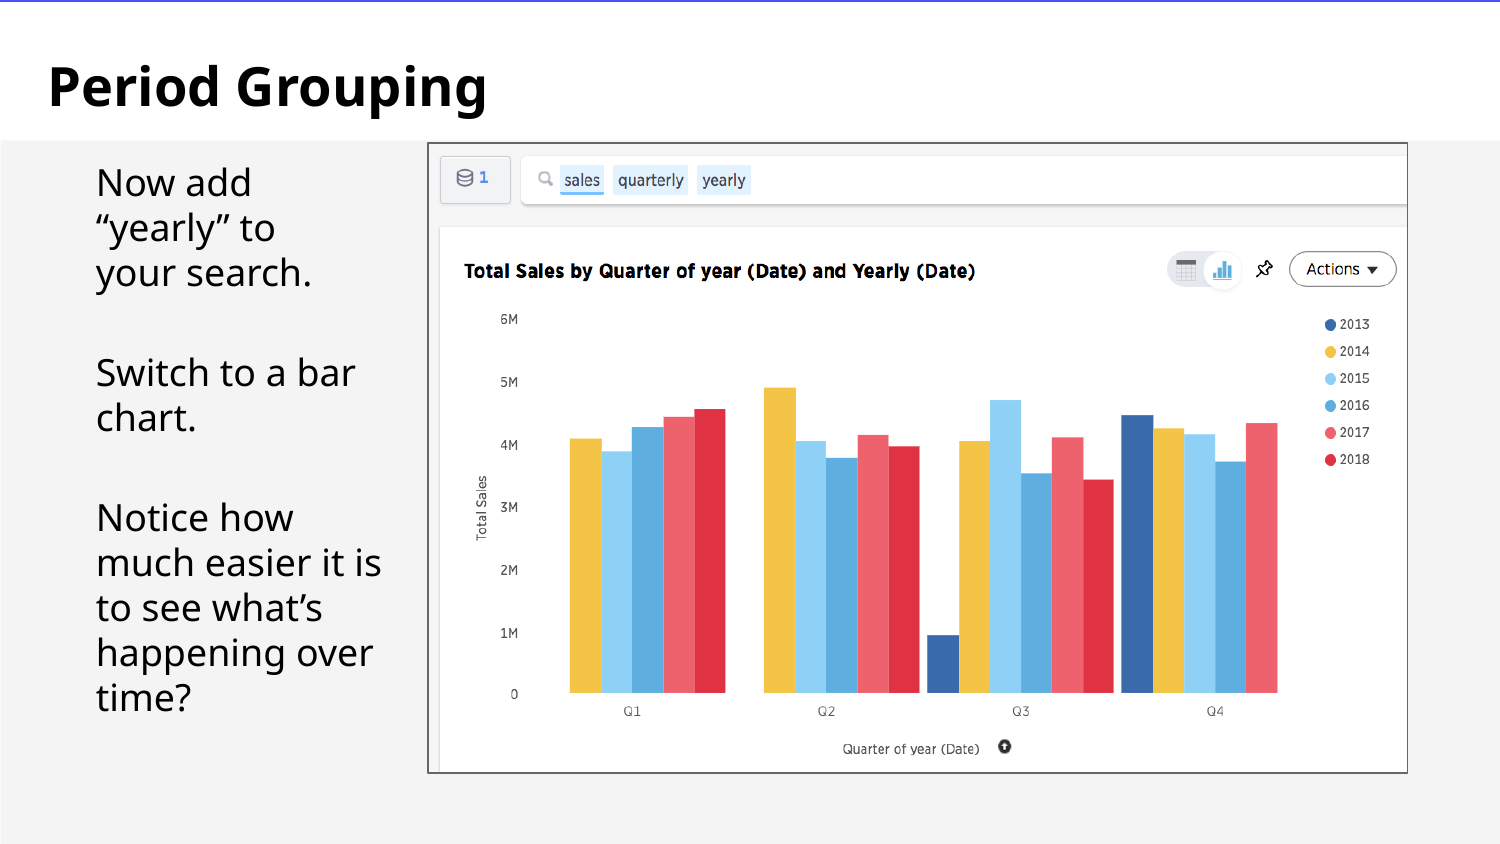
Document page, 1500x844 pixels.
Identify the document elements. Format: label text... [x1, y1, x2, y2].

title Period Grouping [32, 45, 1425, 124]
list Now add “yearly” to your search. Switch to a bar chart. Notice how much easier it is to see what’s happening over time? [80, 143, 414, 676]
picture [428, 143, 1407, 773]
